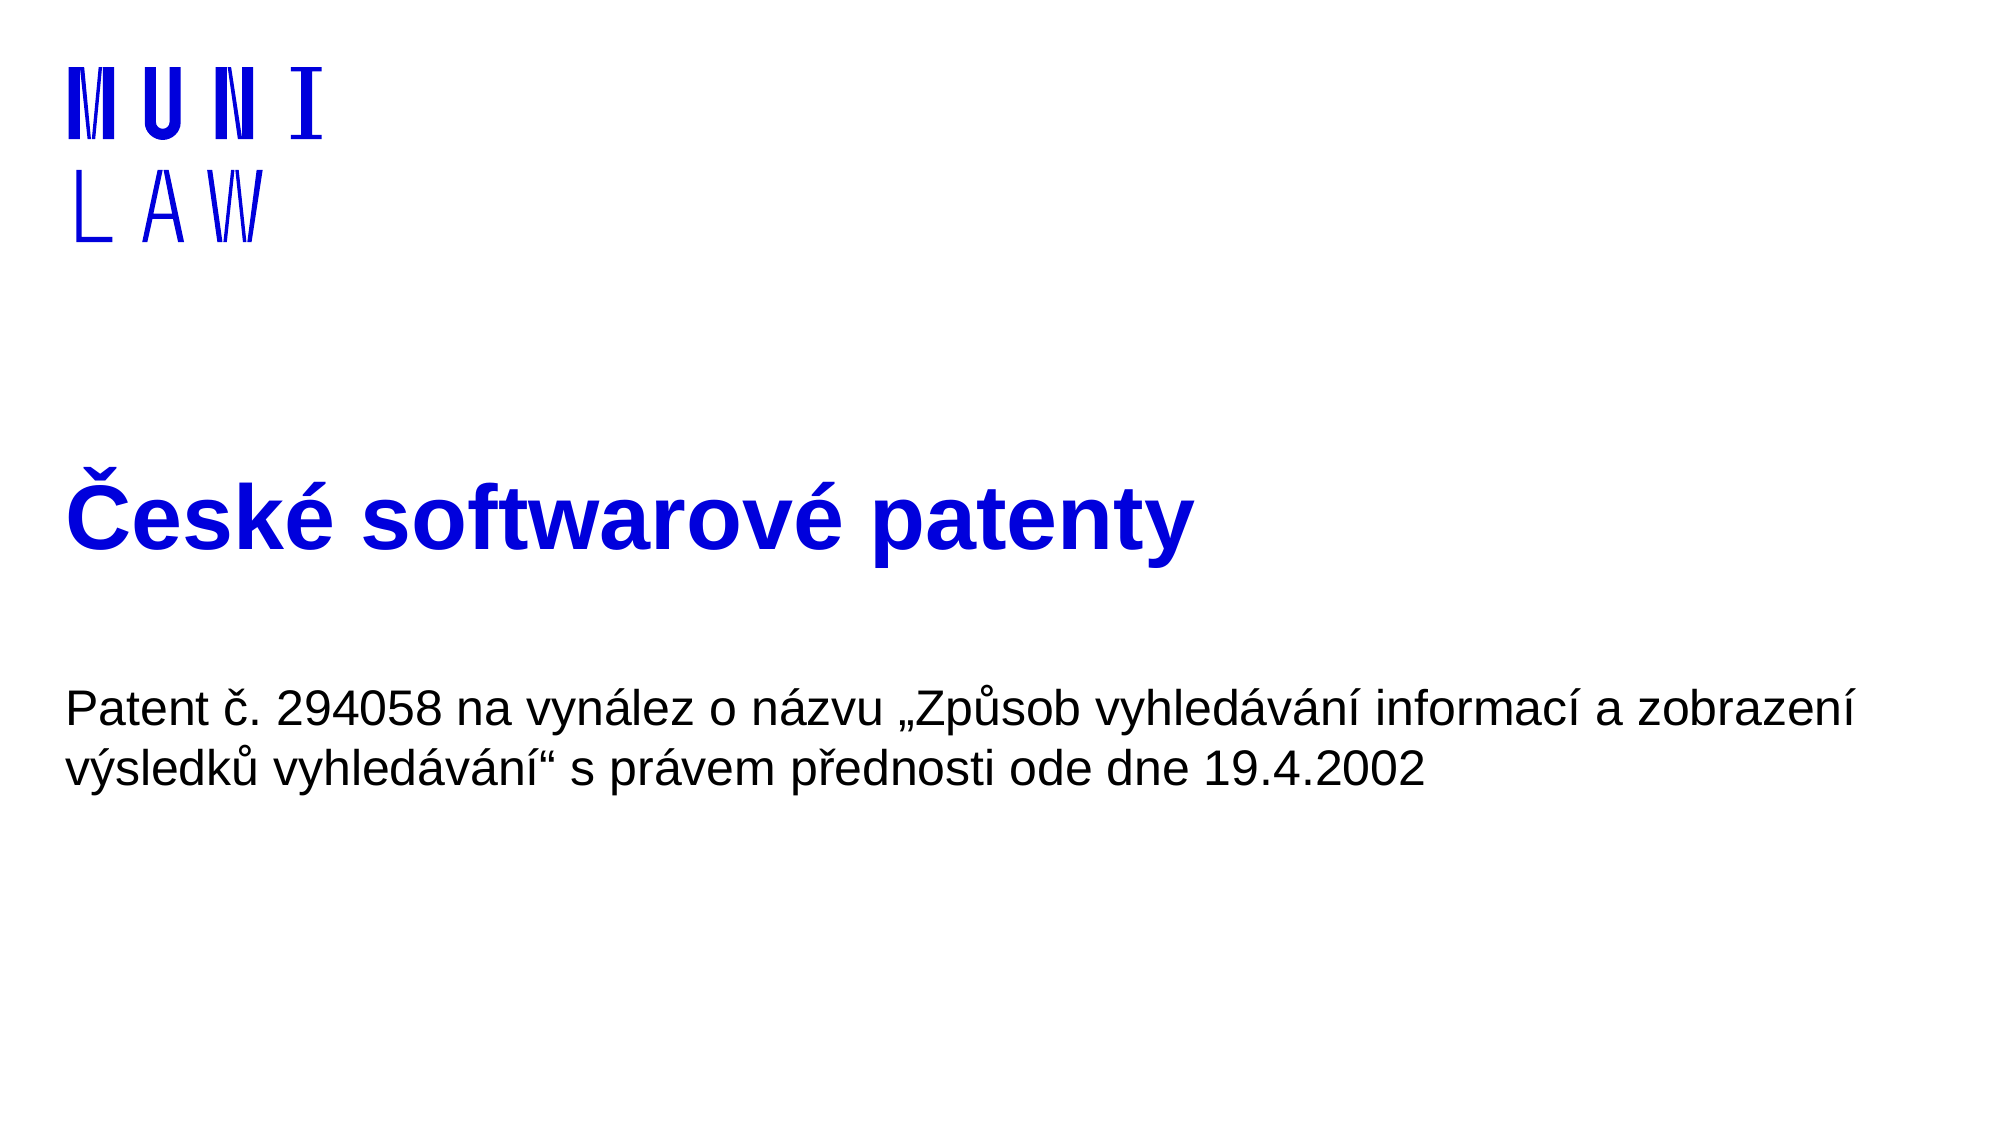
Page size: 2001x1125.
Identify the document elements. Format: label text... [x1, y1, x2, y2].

title České softwarové patenty [65, 475, 1930, 668]
subtitle Patent č. 294058 na vynález o názvu „Způsob vyhledávání informací a zobrazení výsledků vyhledávání“ s právem přednosti ode dne 19.4.2002 [65, 675, 1930, 790]
